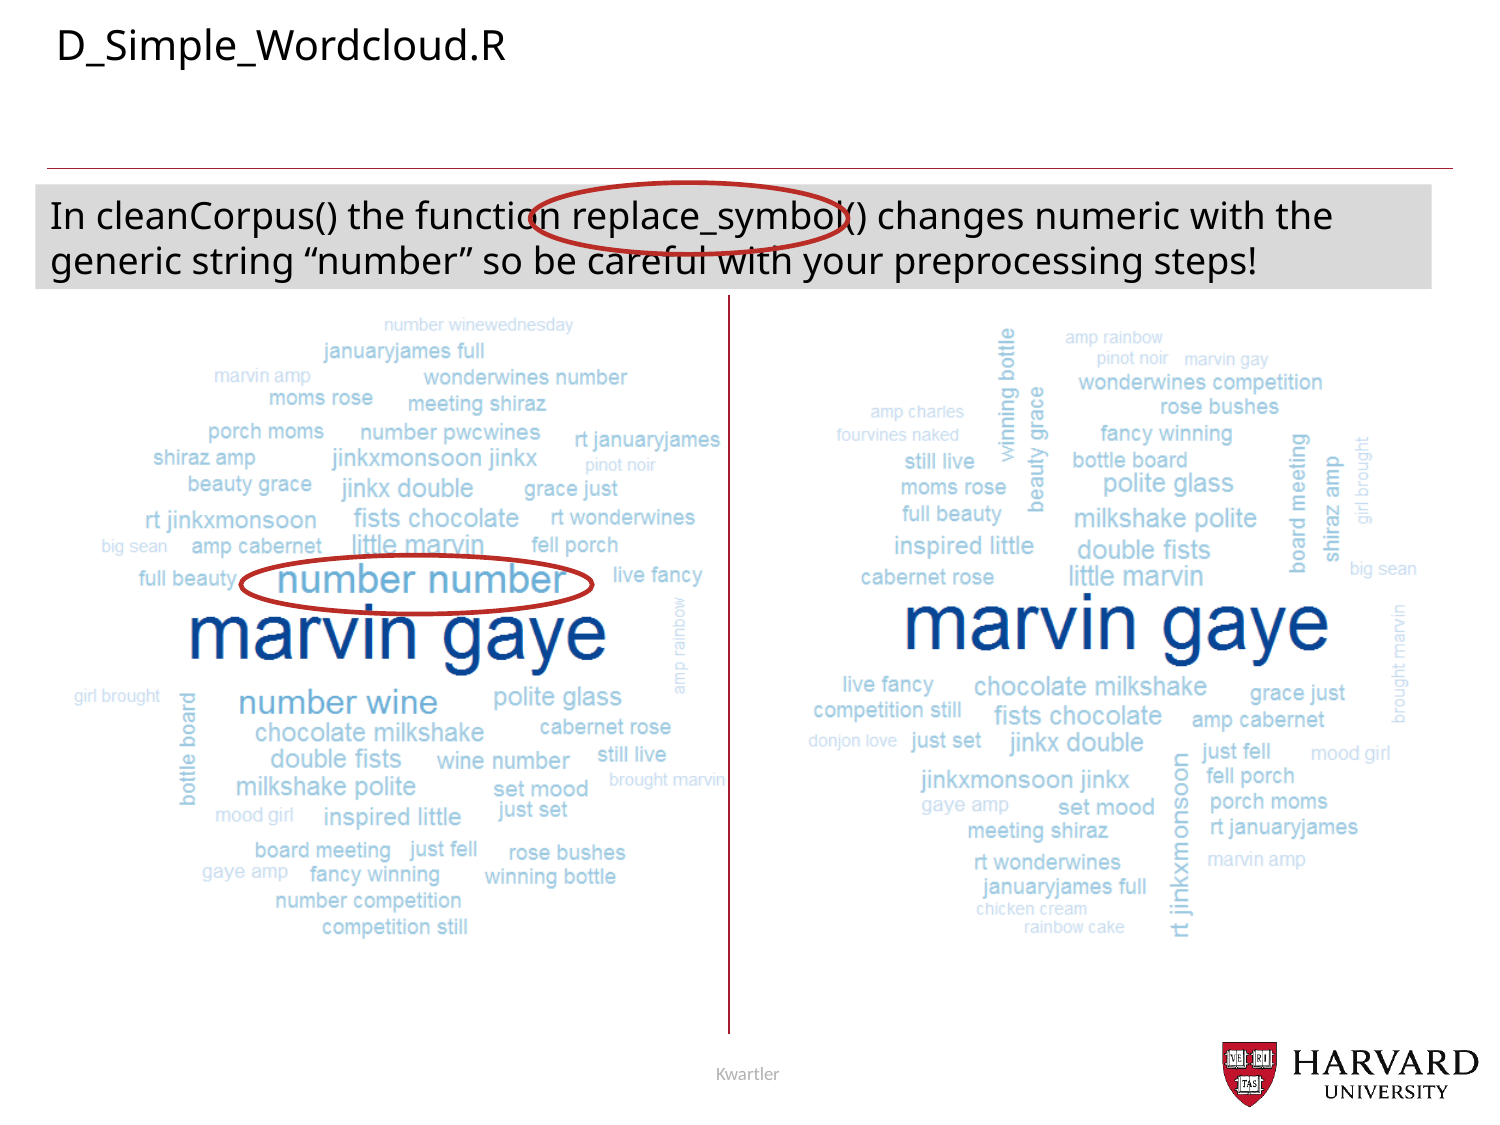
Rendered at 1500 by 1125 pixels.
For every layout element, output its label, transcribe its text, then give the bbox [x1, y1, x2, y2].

picture [789, 314, 1432, 953]
picture [49, 302, 726, 967]
picture [1200, 1024, 1500, 1125]
text_box In cleanCorpus() the function replace_symbol() changes numeric with the generic string “number” so be careful with your preprocessing steps! [35, 184, 1432, 290]
text_box [529, 182, 849, 255]
footer Kwartler [496, 1042, 1004, 1103]
title D_Simple_Wordcloud.R [41, 16, 1461, 91]
